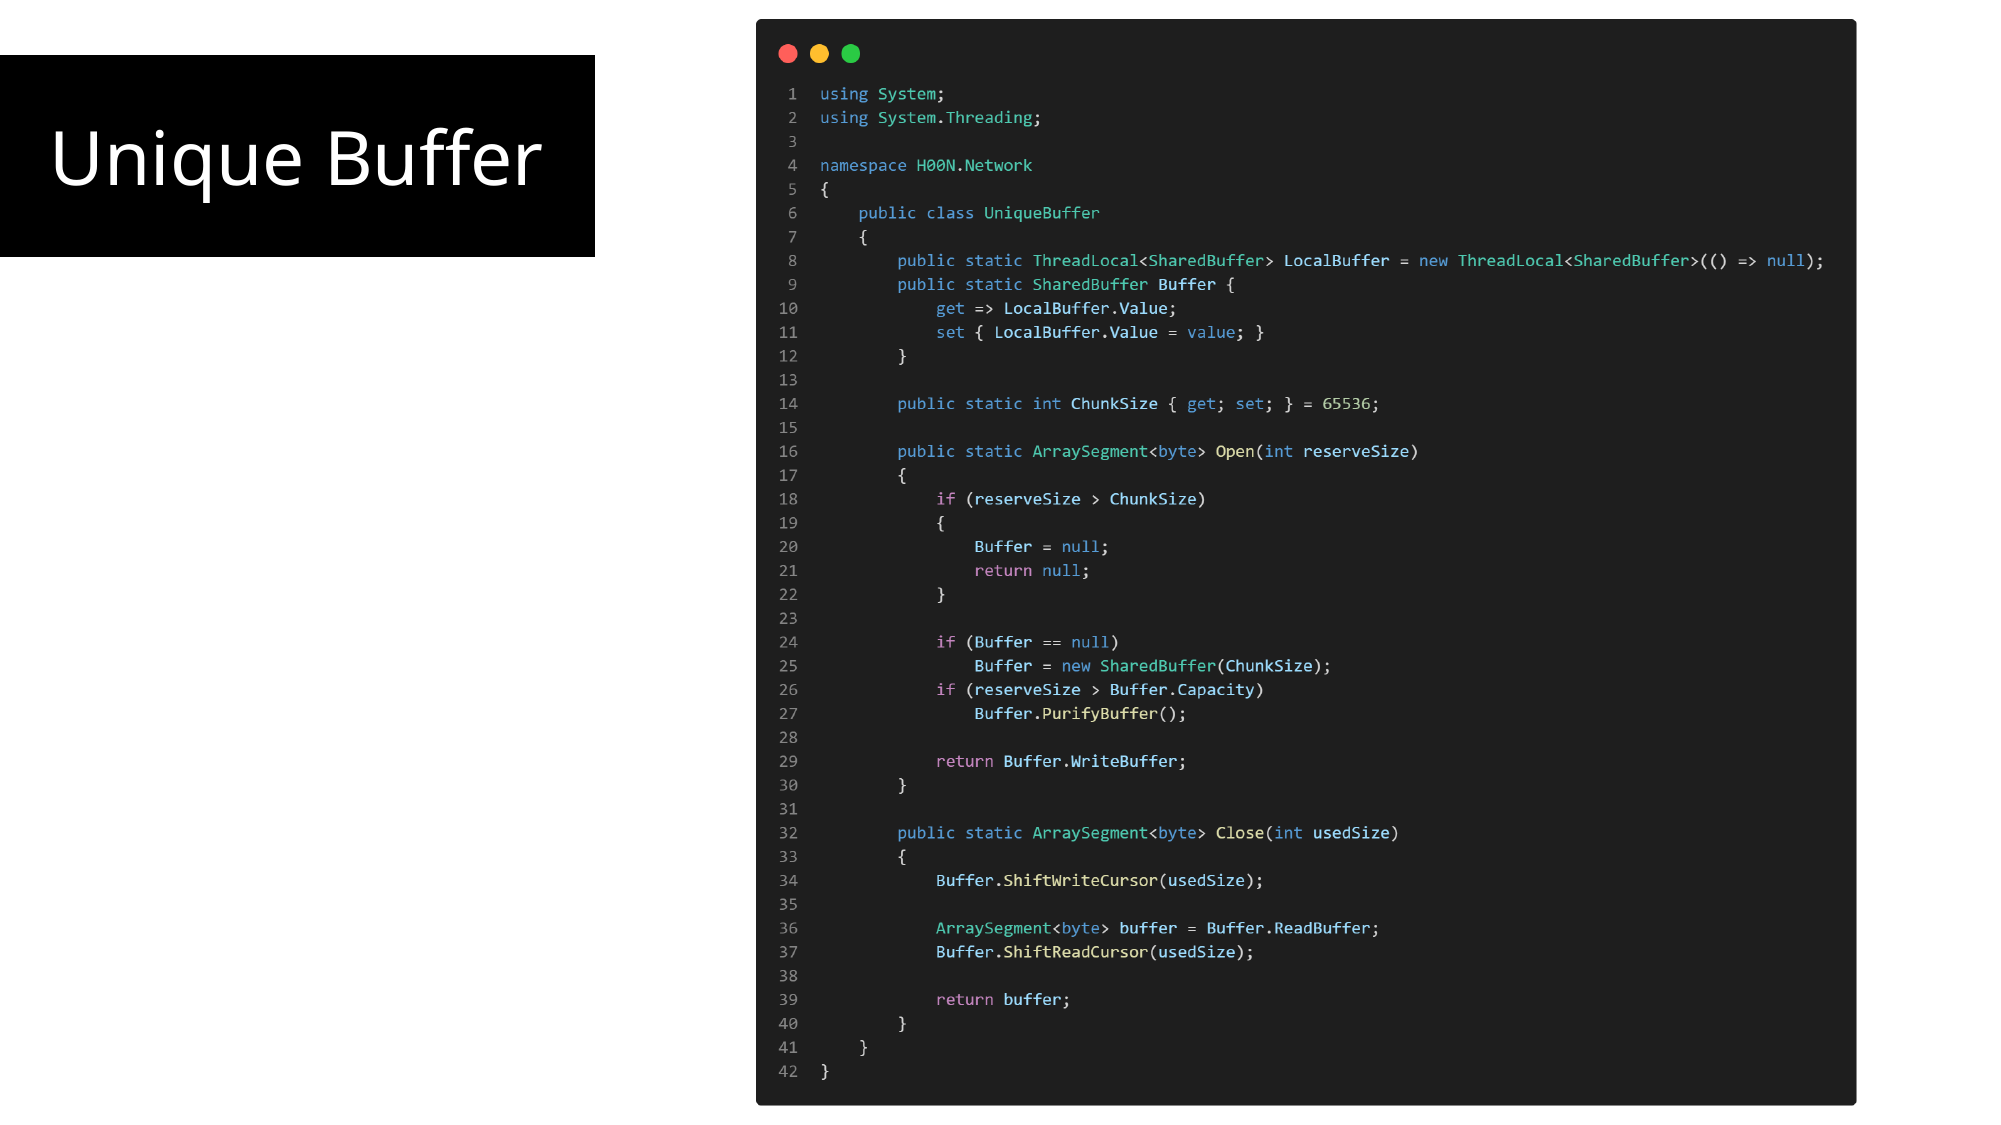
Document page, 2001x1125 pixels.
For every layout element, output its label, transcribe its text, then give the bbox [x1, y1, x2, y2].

picture [752, 15, 1860, 1110]
text_box Unique Buffer [0, 55, 595, 257]
